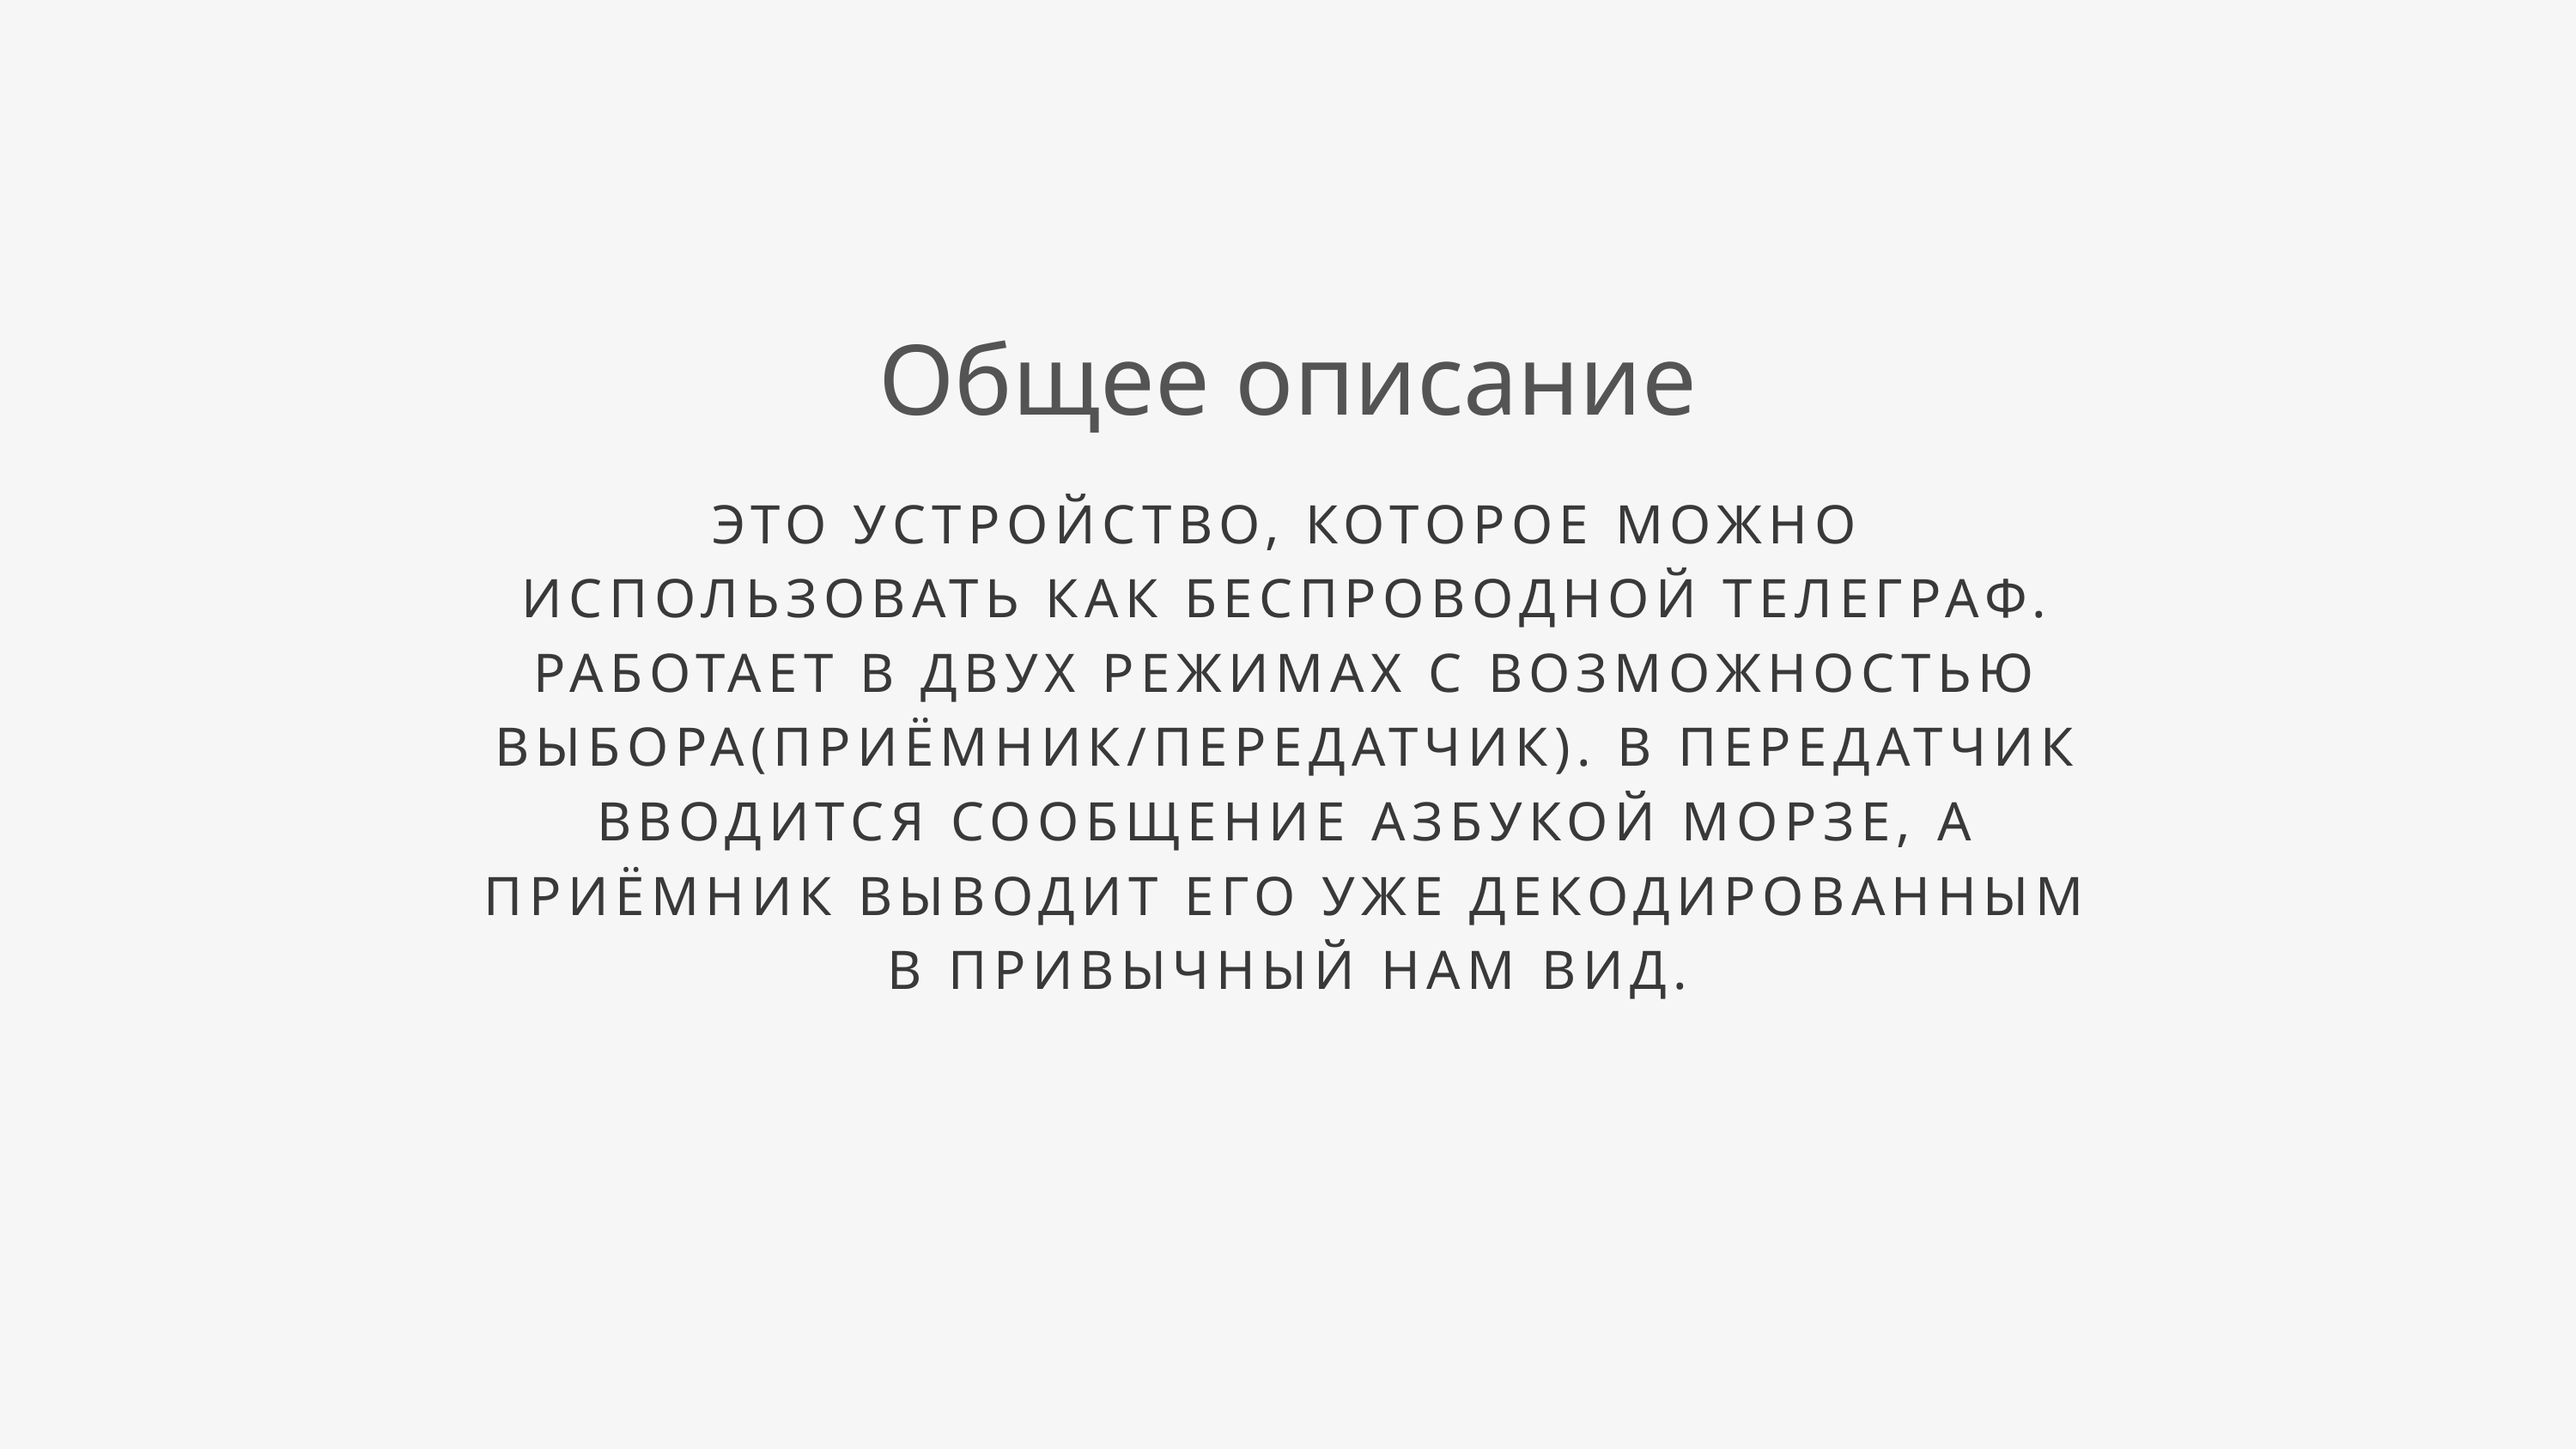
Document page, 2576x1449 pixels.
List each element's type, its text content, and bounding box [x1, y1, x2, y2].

text_box ЭТО УСТРОЙСТВО, КОТОРОЕ МОЖНО ИСПОЛЬЗОВАТЬ КАК БЕСПРОВОДНОЙ ТЕЛЕГРАФ. РАБОТАЕТ В ДВУХ РЕЖИМАХ С ВОЗМОЖНОСТЬЮ ВЫБОРА(ПРИЁМНИК/ПЕРЕДАТЧИК). В ПЕРЕДАТЧИК ВВОДИТСЯ СООБЩЕНИЕ АЗБУКОЙ МОРЗЕ, А ПРИЁМНИК ВЫВОДИТ ЕГО УЖЕ ДЕКОДИРОВАННЫМ В ПРИВЫЧНЫЙ НАМ ВИД. [454, 479, 2122, 1000]
text_box Общее описание [415, 299, 2161, 435]
